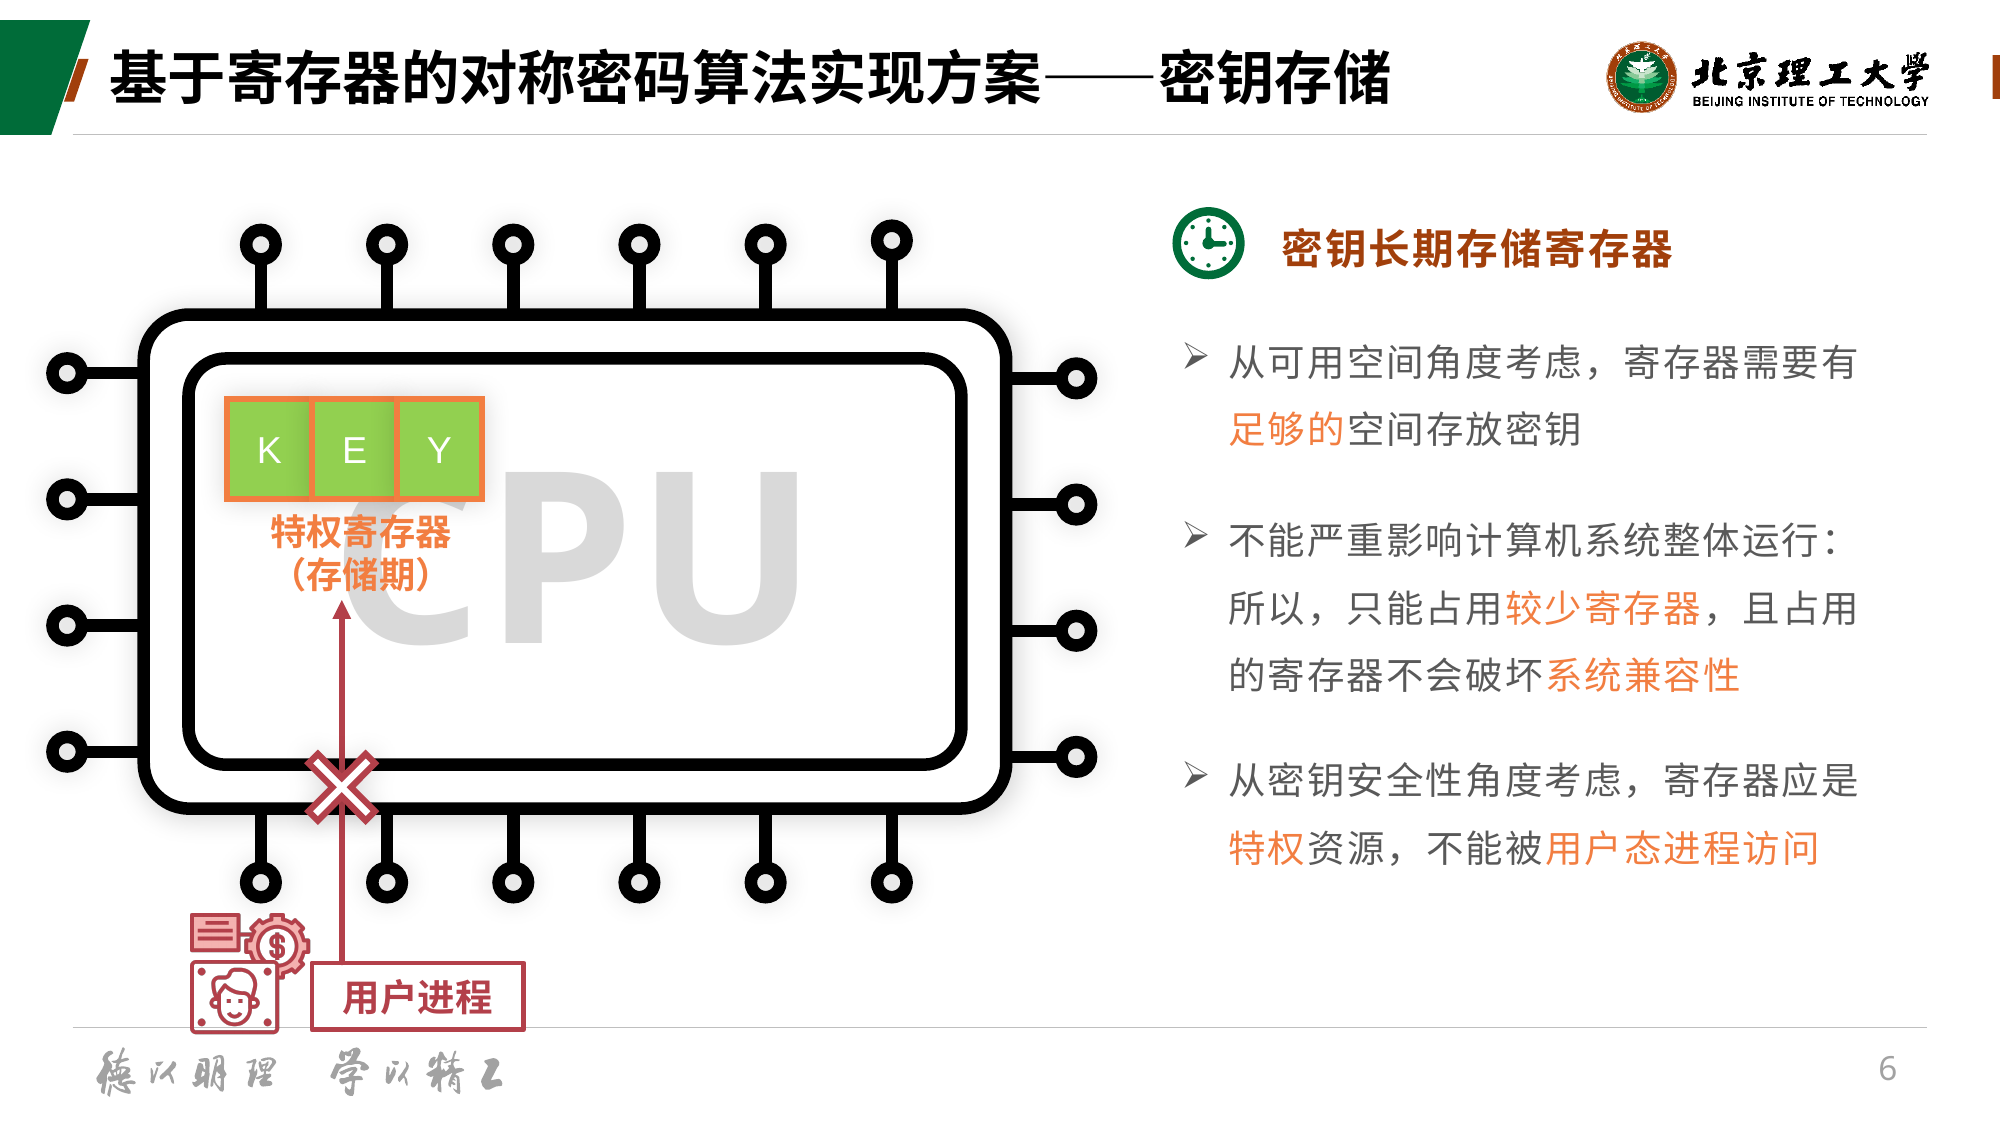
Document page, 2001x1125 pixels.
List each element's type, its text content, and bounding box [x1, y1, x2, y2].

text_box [188, 599, 524, 1036]
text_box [52, 225, 1092, 898]
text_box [226, 398, 482, 500]
text_box 密钥长期存储寄存器 [1266, 211, 1760, 285]
text_box 从密钥安全性角度考虑，寄存器应是特权资源，不能被用户态进程访问 [1166, 727, 1891, 898]
text_box 从可用空间角度考虑，寄存器需要有足够的空间存放密钥 [1166, 308, 1880, 478]
title 基于寄存器的对称密码算法实现方案——密钥存储 [94, 40, 1513, 120]
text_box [1172, 207, 1243, 278]
picture [1606, 41, 1929, 113]
text_box 不能严重影响计算机系统整体运行：所以，只能占用较少寄存器，且占用的寄存器不会破坏系统兼容性 [1166, 487, 1891, 713]
